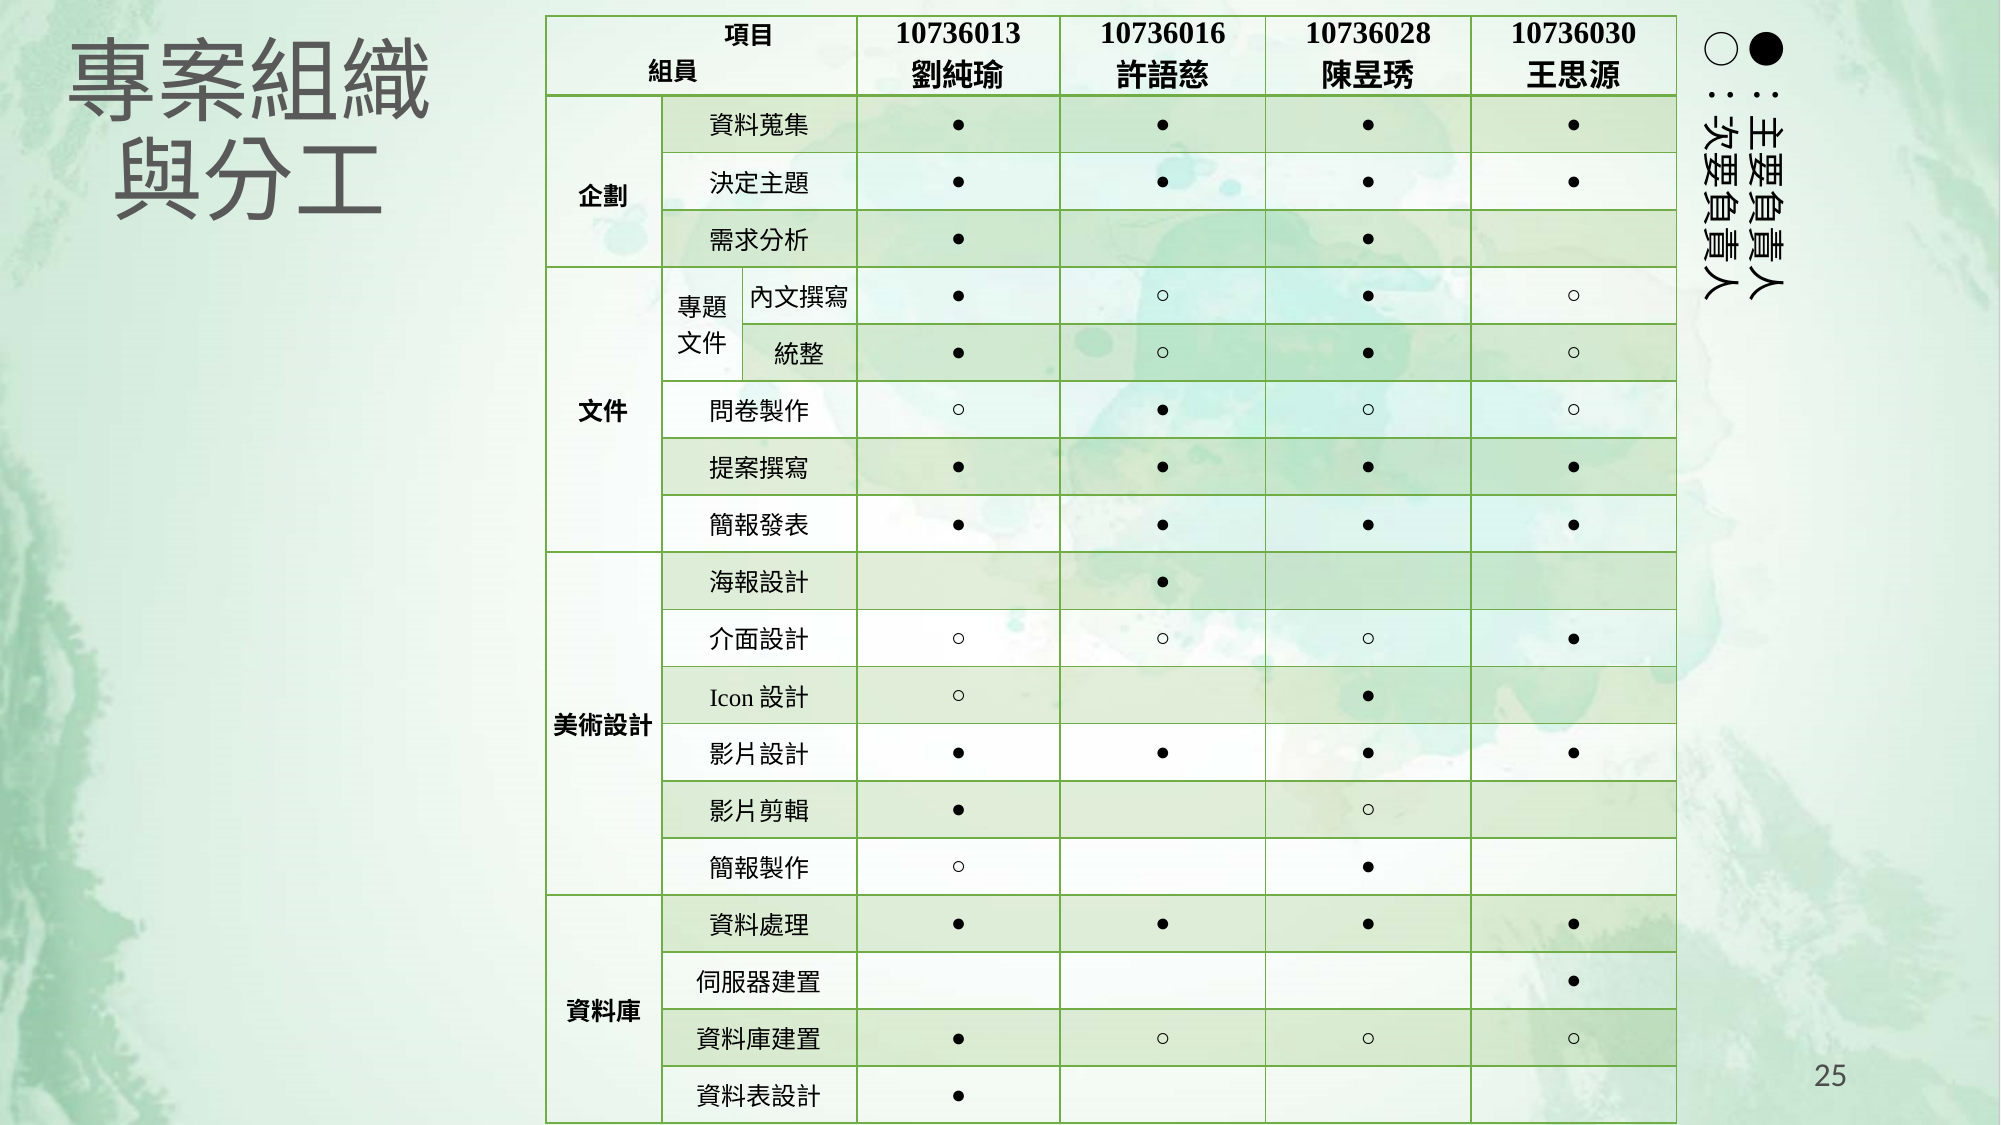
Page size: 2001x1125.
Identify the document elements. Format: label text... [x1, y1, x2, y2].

table_cell [1266, 1067, 1470, 1122]
table_cell 美術設計 [547, 553, 661, 894]
table_cell ● [1266, 268, 1470, 323]
table_cell ○ [858, 667, 1059, 723]
table_cell 資料處理 [663, 896, 856, 951]
table_cell ● [1266, 153, 1470, 209]
table_cell [1472, 839, 1676, 894]
table_cell [1266, 553, 1470, 609]
table_cell ● [1061, 382, 1265, 437]
table_header 10736028 陳昱琇 [1266, 17, 1470, 94]
table_cell ● [1472, 610, 1676, 666]
table_cell [1061, 667, 1265, 723]
table_cell [1472, 553, 1676, 609]
table_cell ○ [858, 382, 1059, 437]
table_cell ● [1266, 325, 1470, 380]
table_cell ● [1266, 839, 1470, 894]
table_cell ● [858, 234, 1059, 266]
table_cell 問卷製作 [663, 382, 856, 437]
table_cell Icon設計 [663, 667, 856, 723]
table_cell ● [858, 896, 1059, 951]
table_cell 內文撰寫 [743, 268, 856, 323]
table_cell 專題文件 [663, 268, 742, 380]
table_cell ● [858, 496, 1059, 551]
table_cell ● [1266, 496, 1470, 551]
table_cell 需求分析 [663, 234, 856, 266]
table_cell ● [1061, 496, 1265, 551]
table_cell 影片設計 [663, 724, 856, 780]
table_cell [1061, 211, 1265, 266]
table_cell ○ [1061, 1010, 1265, 1065]
table_cell ● [1112, 97, 1265, 152]
table_cell ○ [858, 610, 1059, 666]
table_cell ● [1472, 97, 1676, 152]
table_cell ● [858, 724, 1059, 780]
table_cell 提案撰寫 [663, 439, 856, 494]
table_cell ● [1266, 896, 1470, 951]
table_cell [1061, 953, 1265, 1008]
table_cell ○ [1061, 325, 1265, 380]
table_cell ● [1112, 153, 1265, 209]
table_cell ○ [1061, 268, 1265, 323]
table_cell ● [1266, 97, 1470, 152]
table_cell ○ [1266, 1010, 1470, 1065]
title 專案組織 與分工 [0, 35, 1112, 234]
table_cell ● [1472, 153, 1676, 209]
table_cell ● [1061, 724, 1265, 780]
table_cell ○ [1266, 610, 1470, 666]
table_header 10736030 王思源 [1472, 17, 1676, 94]
table_cell [1472, 1103, 1676, 1122]
table_cell ● [858, 782, 1059, 837]
table_cell 簡報發表 [663, 496, 856, 551]
table_cell [1266, 953, 1470, 1008]
slide_number 25 [1412, 1042, 1863, 1103]
table_cell ● [858, 439, 1059, 494]
table_cell [1472, 782, 1676, 837]
table_cell ● [858, 1010, 1059, 1065]
table_cell ● [1266, 439, 1470, 494]
table_cell ○ [1472, 268, 1676, 323]
table_cell 介面設計 [663, 610, 856, 666]
table_cell [1472, 211, 1676, 266]
table_cell 企劃 [547, 234, 661, 266]
table_cell 簡報製作 [663, 839, 856, 894]
table_cell [1061, 1067, 1265, 1122]
table_cell 資料庫建置 [663, 1010, 856, 1065]
table_cell 資料庫 [547, 896, 661, 1122]
table_cell 海報設計 [663, 553, 856, 609]
table_cell ● [1472, 953, 1676, 1008]
table_cell ● [858, 268, 1059, 323]
table_header 10736013 劉純瑜 [858, 17, 1059, 35]
table_cell ● [1472, 439, 1676, 494]
table_cell ● [858, 325, 1059, 380]
table_cell ○ [1266, 382, 1470, 437]
table_cell 伺服器建置 [663, 953, 856, 1008]
table_header 項目 組員 [547, 17, 856, 35]
table_cell 資料表設計 [663, 1067, 856, 1122]
text_box ●：主要負責人 ○：次要負責人 [1676, 15, 1798, 319]
table_cell [1061, 782, 1265, 837]
table_cell ● [1061, 439, 1265, 494]
table_cell ○ [1472, 1010, 1676, 1042]
table_header 10736016 許語慈 [1061, 17, 1265, 94]
table_cell 文件 [547, 268, 661, 551]
table_cell ● [1266, 724, 1470, 780]
picture [0, 0, 2001, 1125]
table_cell [1472, 667, 1676, 723]
table_cell ● [858, 1067, 1059, 1122]
table_cell ○ [1266, 782, 1470, 837]
table_cell [1061, 839, 1265, 894]
table_cell ○ [1472, 325, 1676, 380]
table_cell 影片剪輯 [663, 782, 856, 837]
table_cell [858, 553, 1059, 609]
table_cell ○ [1061, 610, 1265, 666]
table_cell ● [1266, 667, 1470, 723]
table_cell 統整 [743, 325, 856, 380]
table_cell ○ [858, 839, 1059, 894]
table_cell ● [1266, 211, 1470, 266]
table_cell ● [1472, 496, 1676, 551]
table_cell ● [1472, 896, 1676, 951]
table_cell ● [1472, 724, 1676, 780]
table_cell [858, 953, 1059, 1008]
table_cell ○ [1472, 382, 1676, 437]
table_cell ● [1061, 896, 1265, 951]
table_cell ● [1061, 553, 1265, 609]
